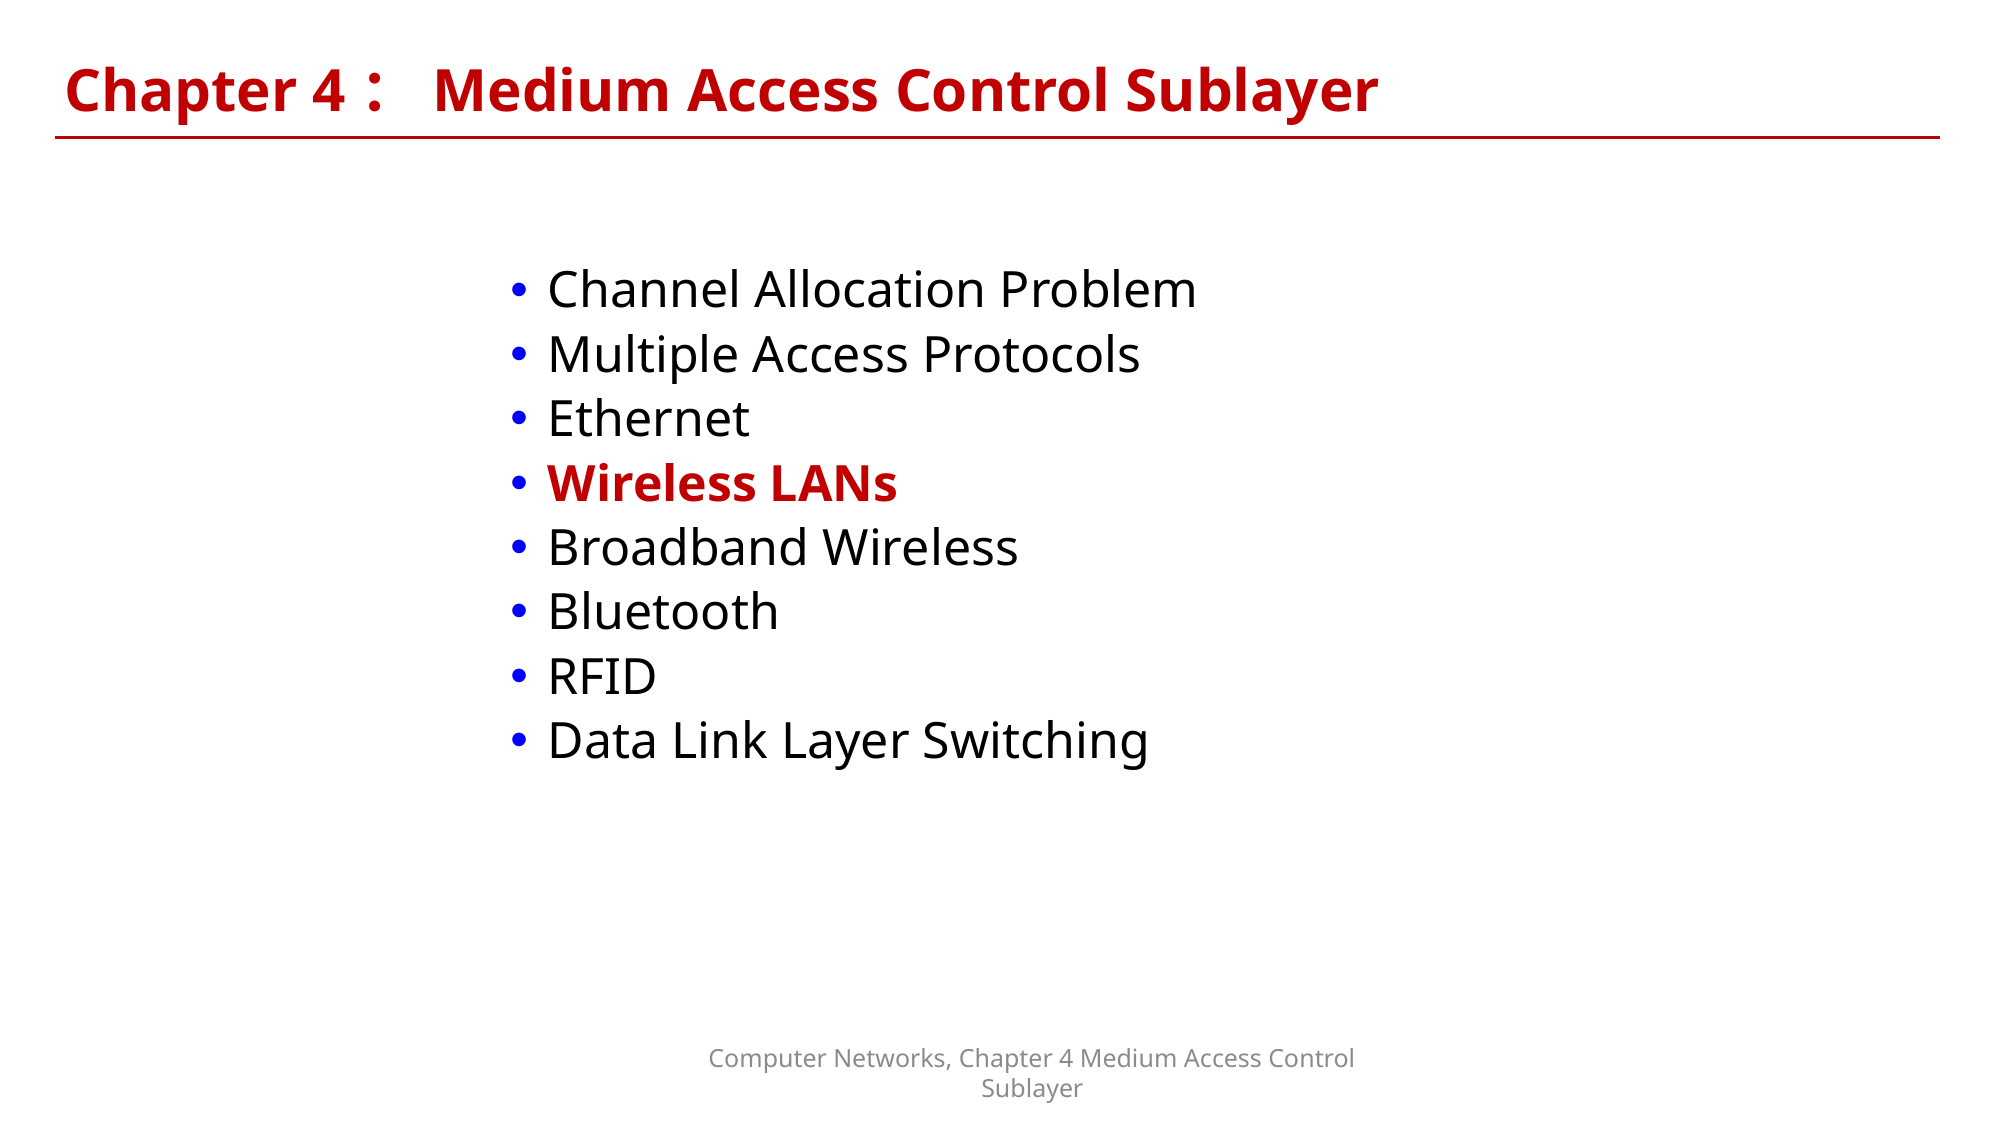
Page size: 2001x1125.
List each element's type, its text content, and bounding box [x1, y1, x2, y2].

footer Computer Networks, Chapter 4 Medium Access Control Sublayer [662, 1042, 1403, 1103]
text_box Chapter 4：Medium Access Control Sublayer [49, 45, 1972, 130]
text_box Channel Allocation Problem Multiple Access Protocols Ethernet Wireless LANs Broadband Wireless Bluetooth RFID Data Link Layer Switching [420, 257, 1518, 832]
